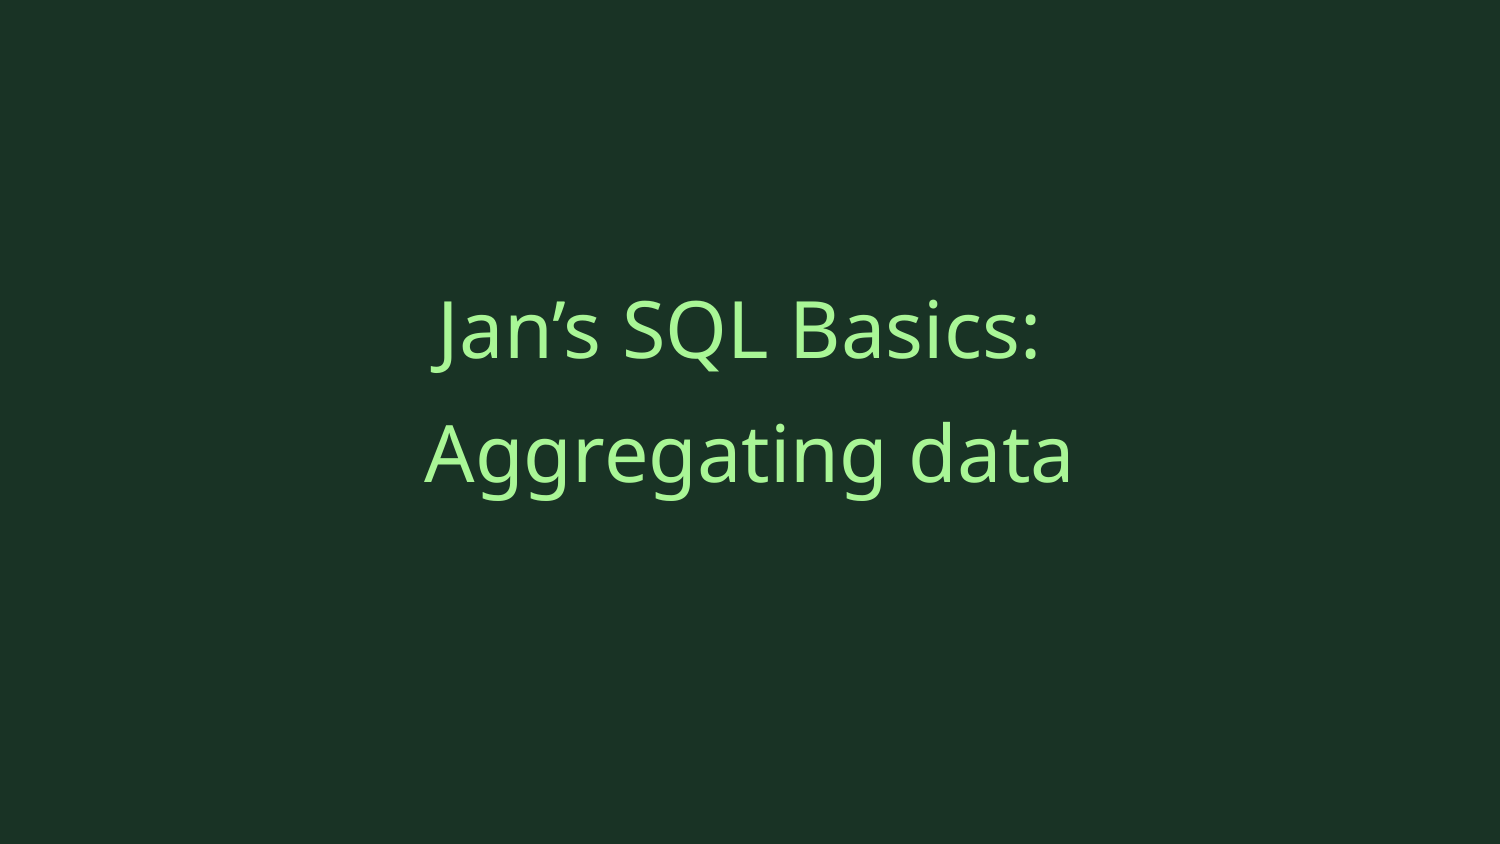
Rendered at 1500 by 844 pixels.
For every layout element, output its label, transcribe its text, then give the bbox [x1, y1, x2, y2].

text_box Jan’s SQL Basics: Aggregating data [265, 250, 1234, 532]
